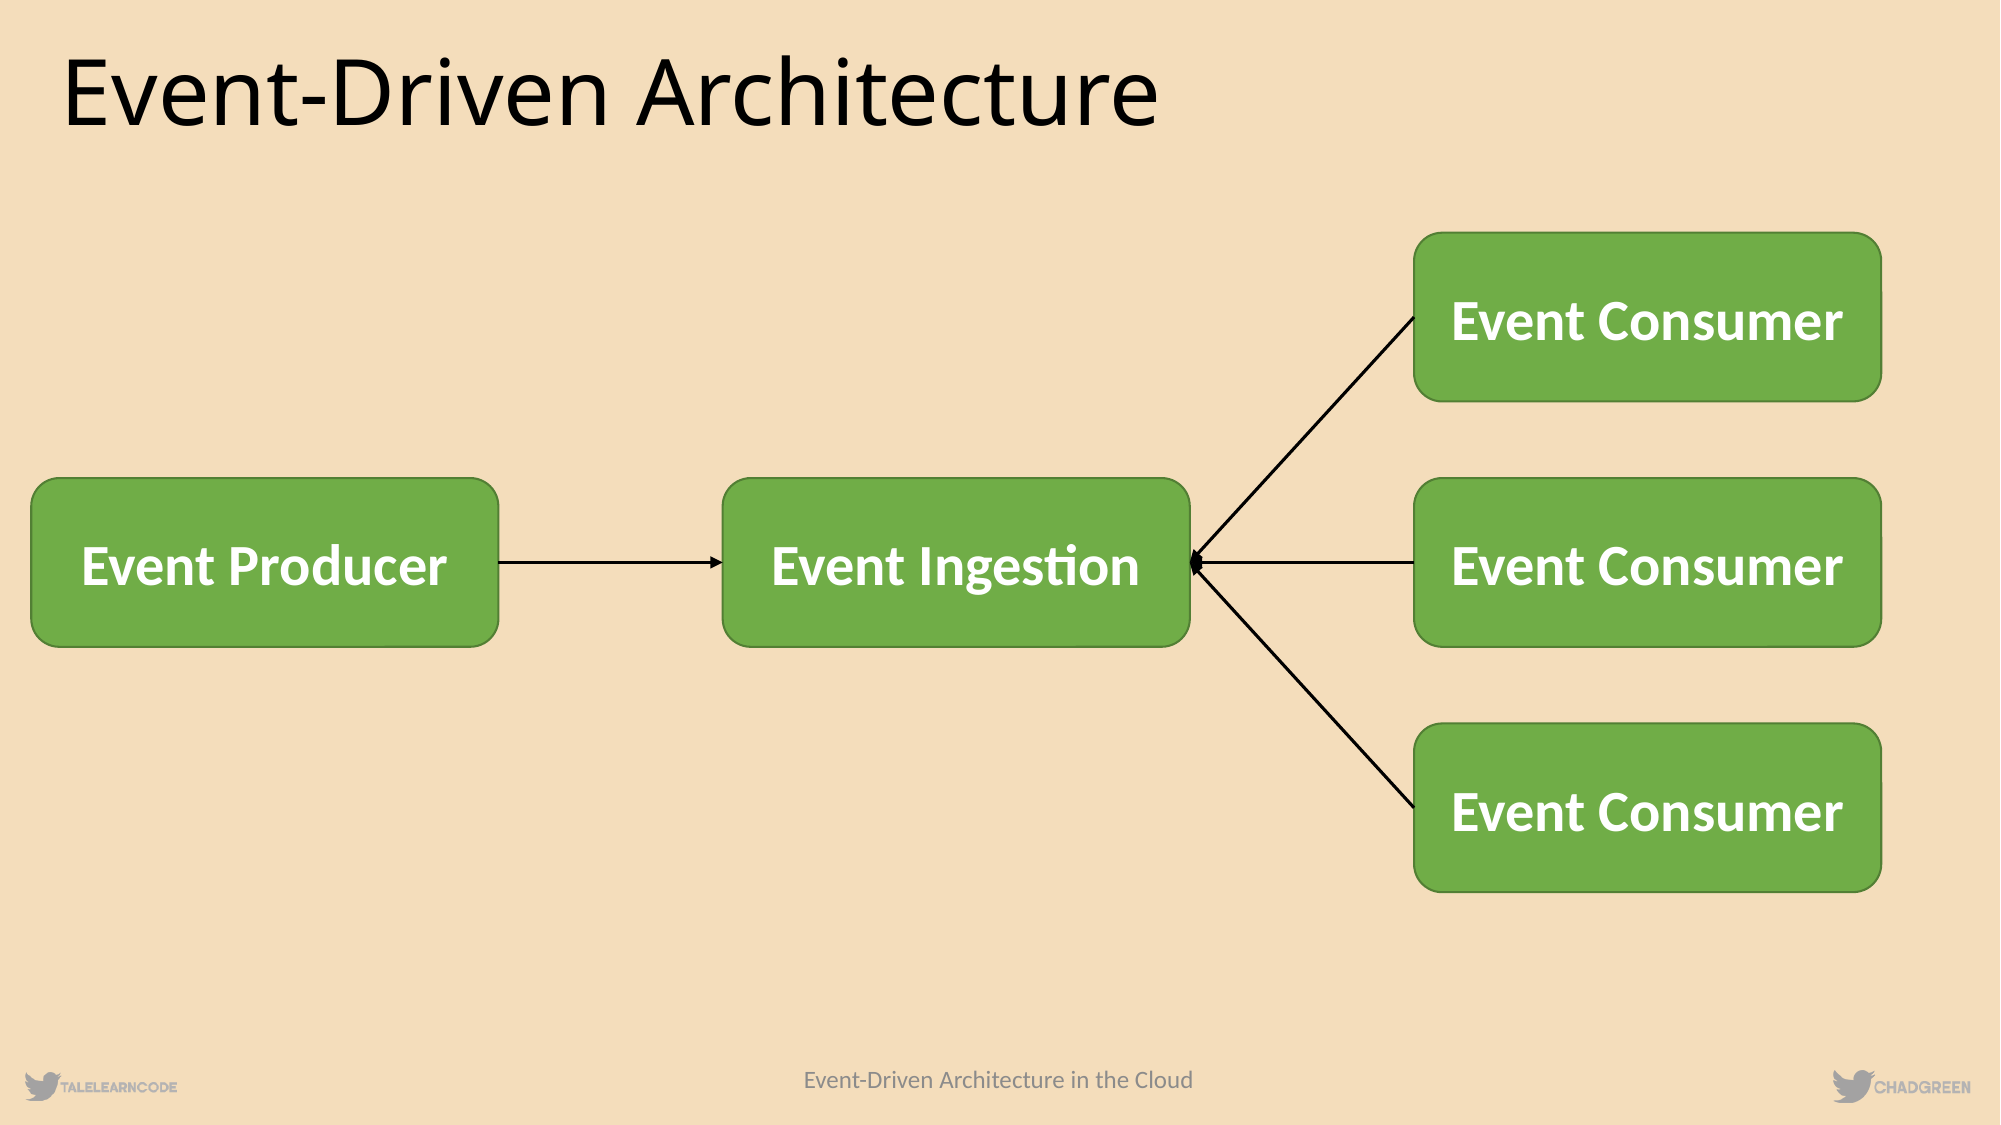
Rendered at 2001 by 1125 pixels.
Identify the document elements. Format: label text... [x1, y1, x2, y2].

title Event-Driven Architecture [45, 35, 1954, 157]
text_box Event Producer [30, 477, 500, 648]
text_box Event Consumer [1413, 231, 1883, 403]
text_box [1189, 317, 1415, 562]
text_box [1189, 562, 1415, 808]
text_box Event Ingestion [721, 477, 1189, 648]
text_box Event Consumer [1413, 722, 1883, 894]
text_box Event Consumer [1415, 477, 1883, 648]
